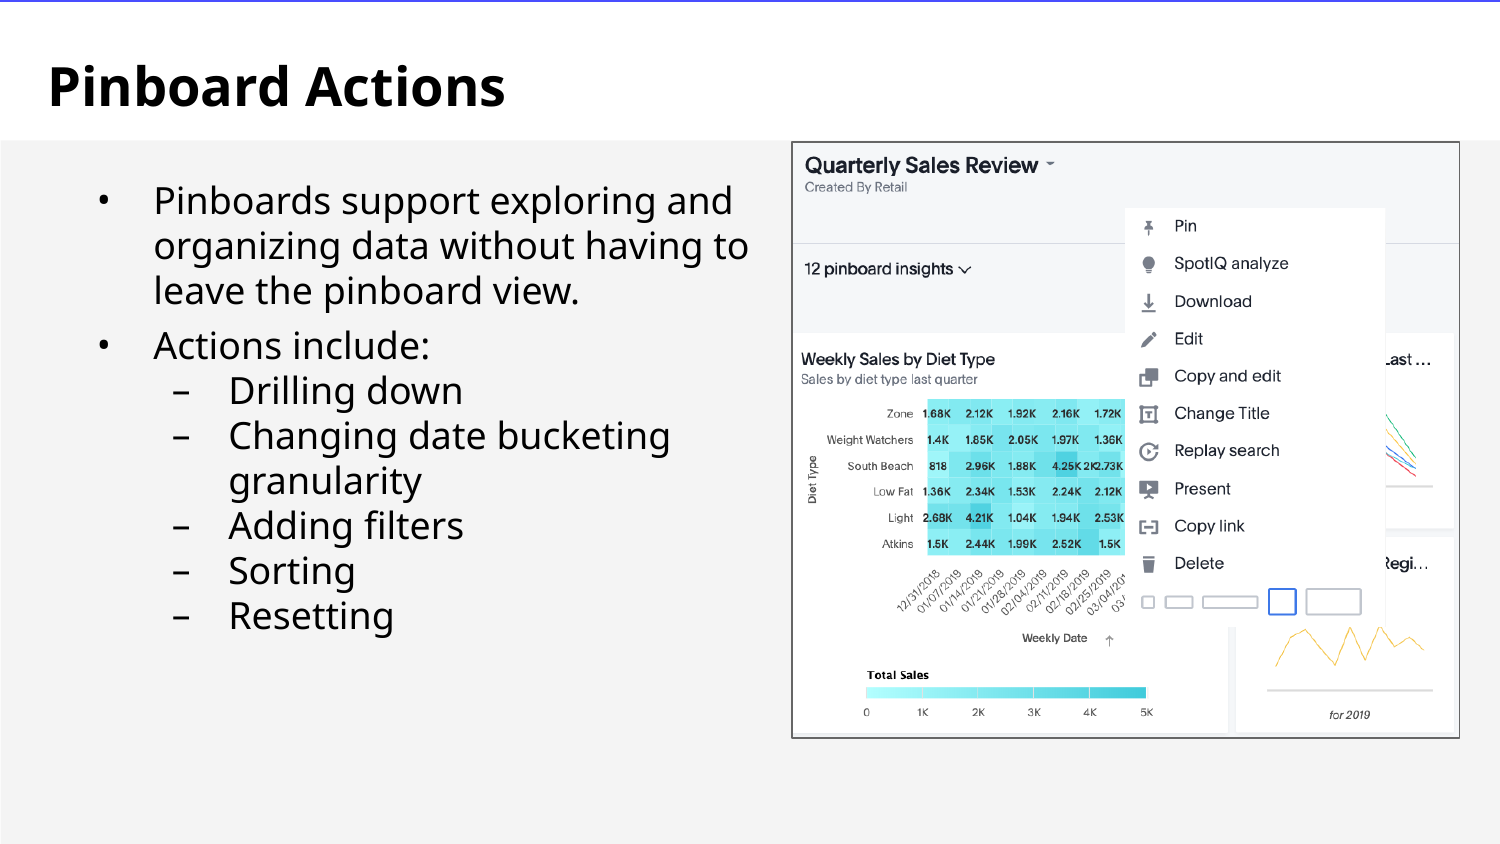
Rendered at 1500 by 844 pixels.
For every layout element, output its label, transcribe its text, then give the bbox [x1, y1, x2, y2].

list Pinboards support exploring and organizing data without having to leave the pinboard view. Actions include: Drilling down Changing date bucketing granularity Adding filters Sorting Resetting [63, 161, 787, 719]
title Pinboard Actions [32, 45, 1425, 124]
picture [792, 142, 1460, 738]
